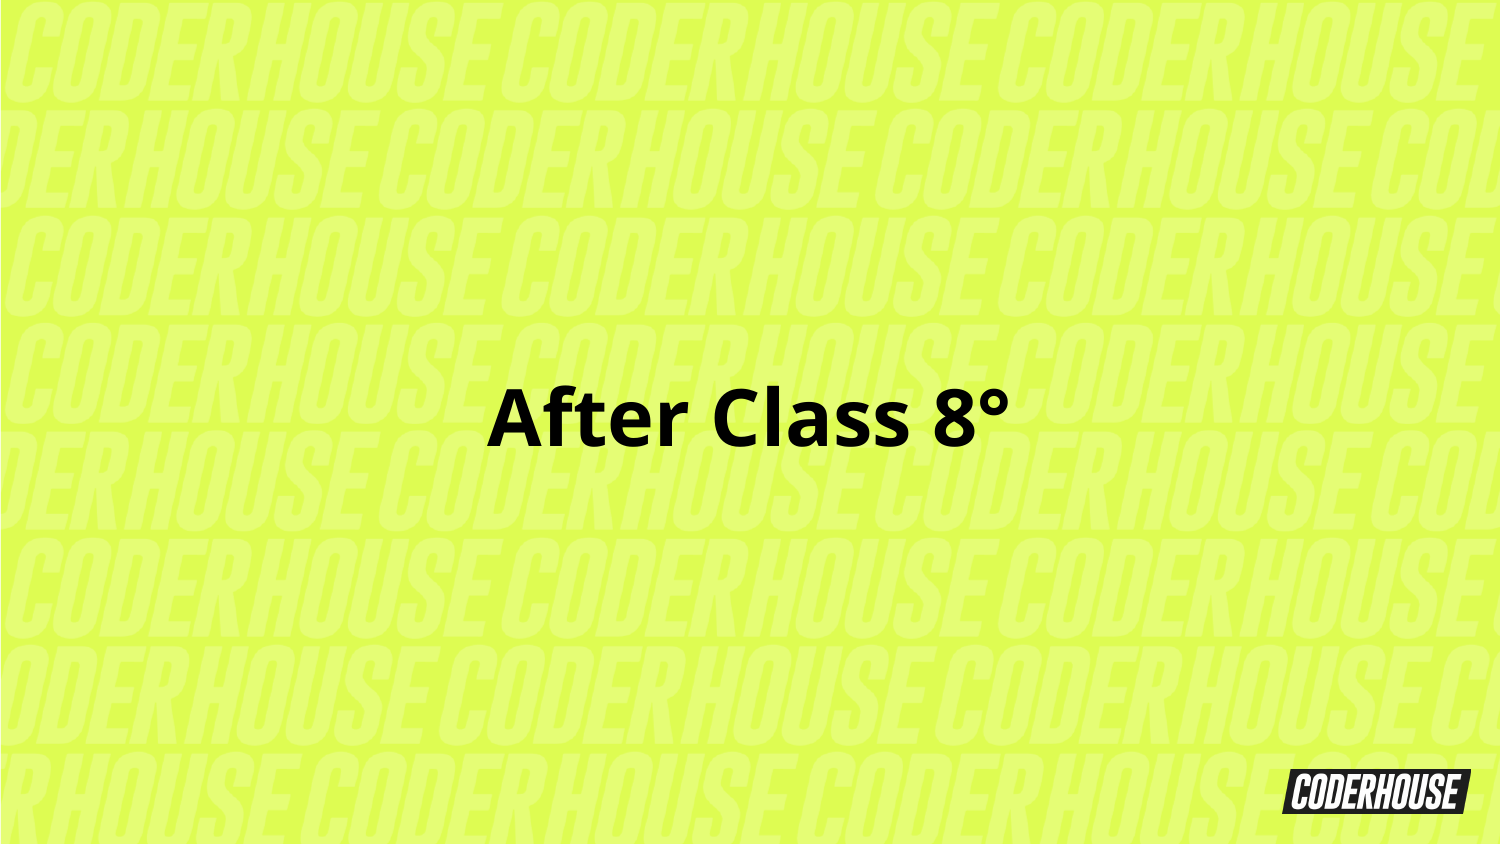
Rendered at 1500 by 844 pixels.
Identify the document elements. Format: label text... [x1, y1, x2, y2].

text_box After Class 8° [239, 363, 1261, 479]
picture [0, 0, 1500, 844]
